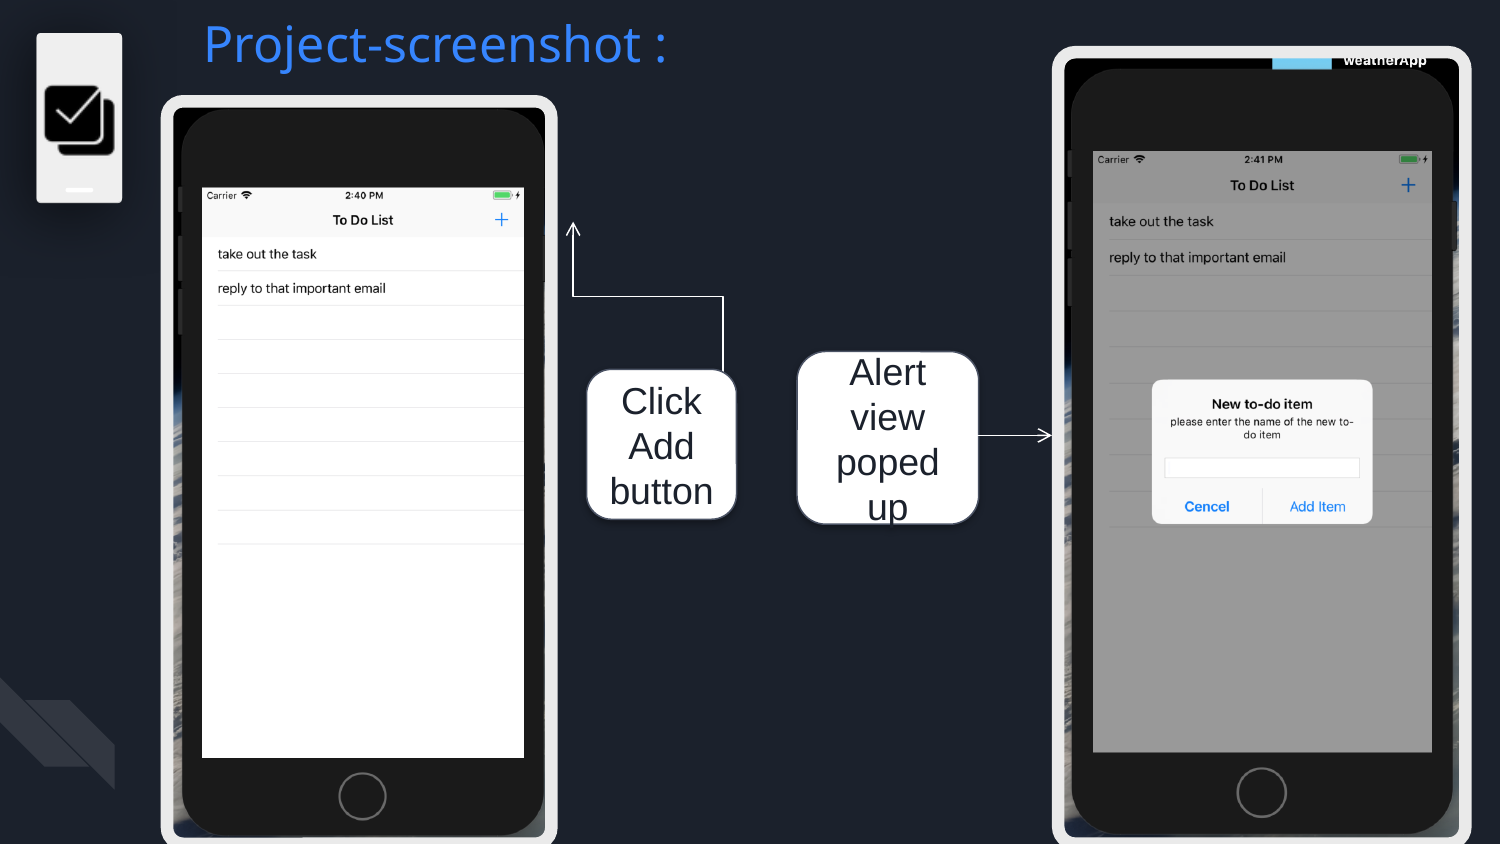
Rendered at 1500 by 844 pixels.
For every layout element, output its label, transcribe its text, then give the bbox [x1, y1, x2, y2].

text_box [36, 32, 123, 204]
picture [166, 101, 552, 844]
picture [1057, 51, 1466, 844]
list Project-screenshot : [151, 0, 1289, 86]
text_box Alert view poped up [796, 350, 970, 525]
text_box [572, 221, 724, 372]
text_box Click Add button [585, 374, 738, 521]
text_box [870, 360, 1022, 511]
picture [42, 83, 119, 159]
